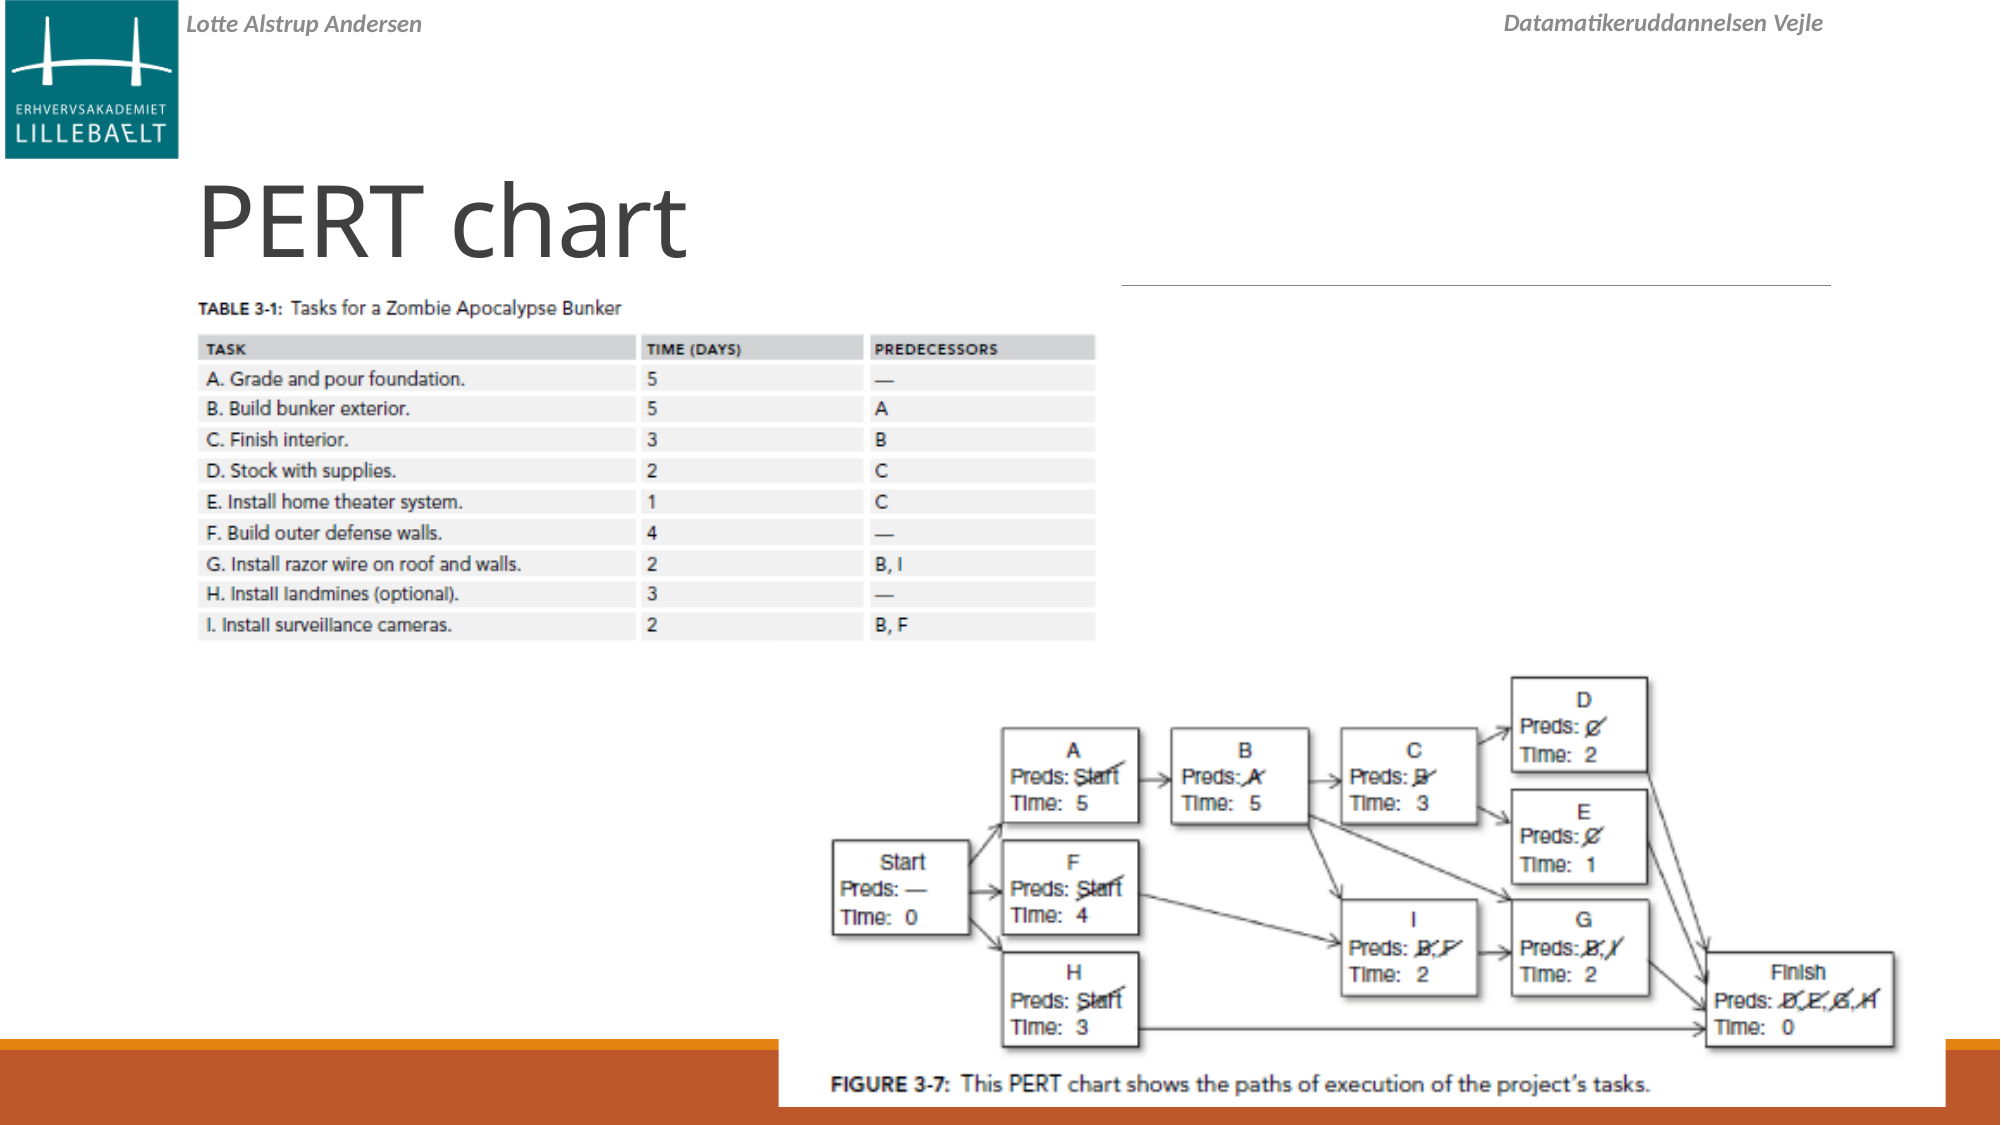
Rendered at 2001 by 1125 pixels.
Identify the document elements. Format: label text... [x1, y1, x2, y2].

title PERT chart [180, 47, 1830, 285]
picture [134, 284, 1947, 1108]
picture [4, 0, 180, 160]
